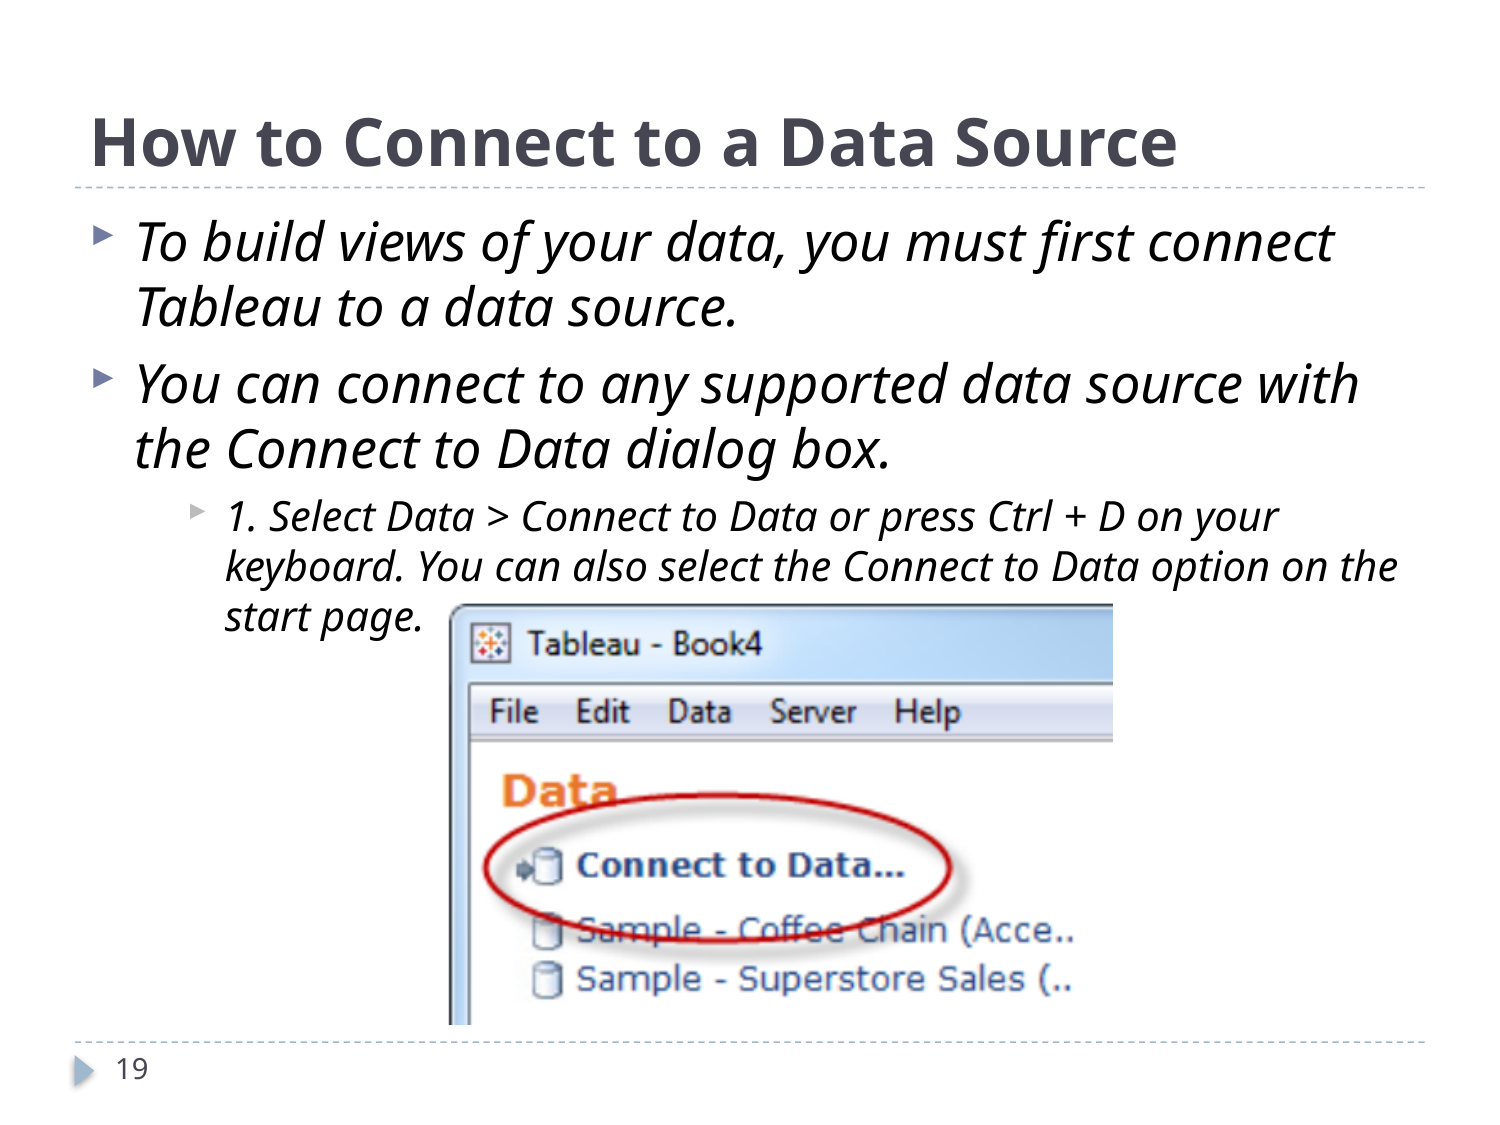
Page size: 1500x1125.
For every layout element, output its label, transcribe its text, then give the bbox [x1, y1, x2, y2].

slide_number 19 [100, 1042, 426, 1103]
picture [446, 599, 1113, 1026]
list To build views of your data, you must first connect Tableau to a data source. You can connect to any supported data source with the Connect to Data dialog box. 1. Select Data > Connect to Data or press Ctrl + D on your keyboard. You can also select the Connect to Data option on the start page. [75, 200, 1425, 1010]
title How to Connect to a Data Source [75, 24, 1425, 188]
